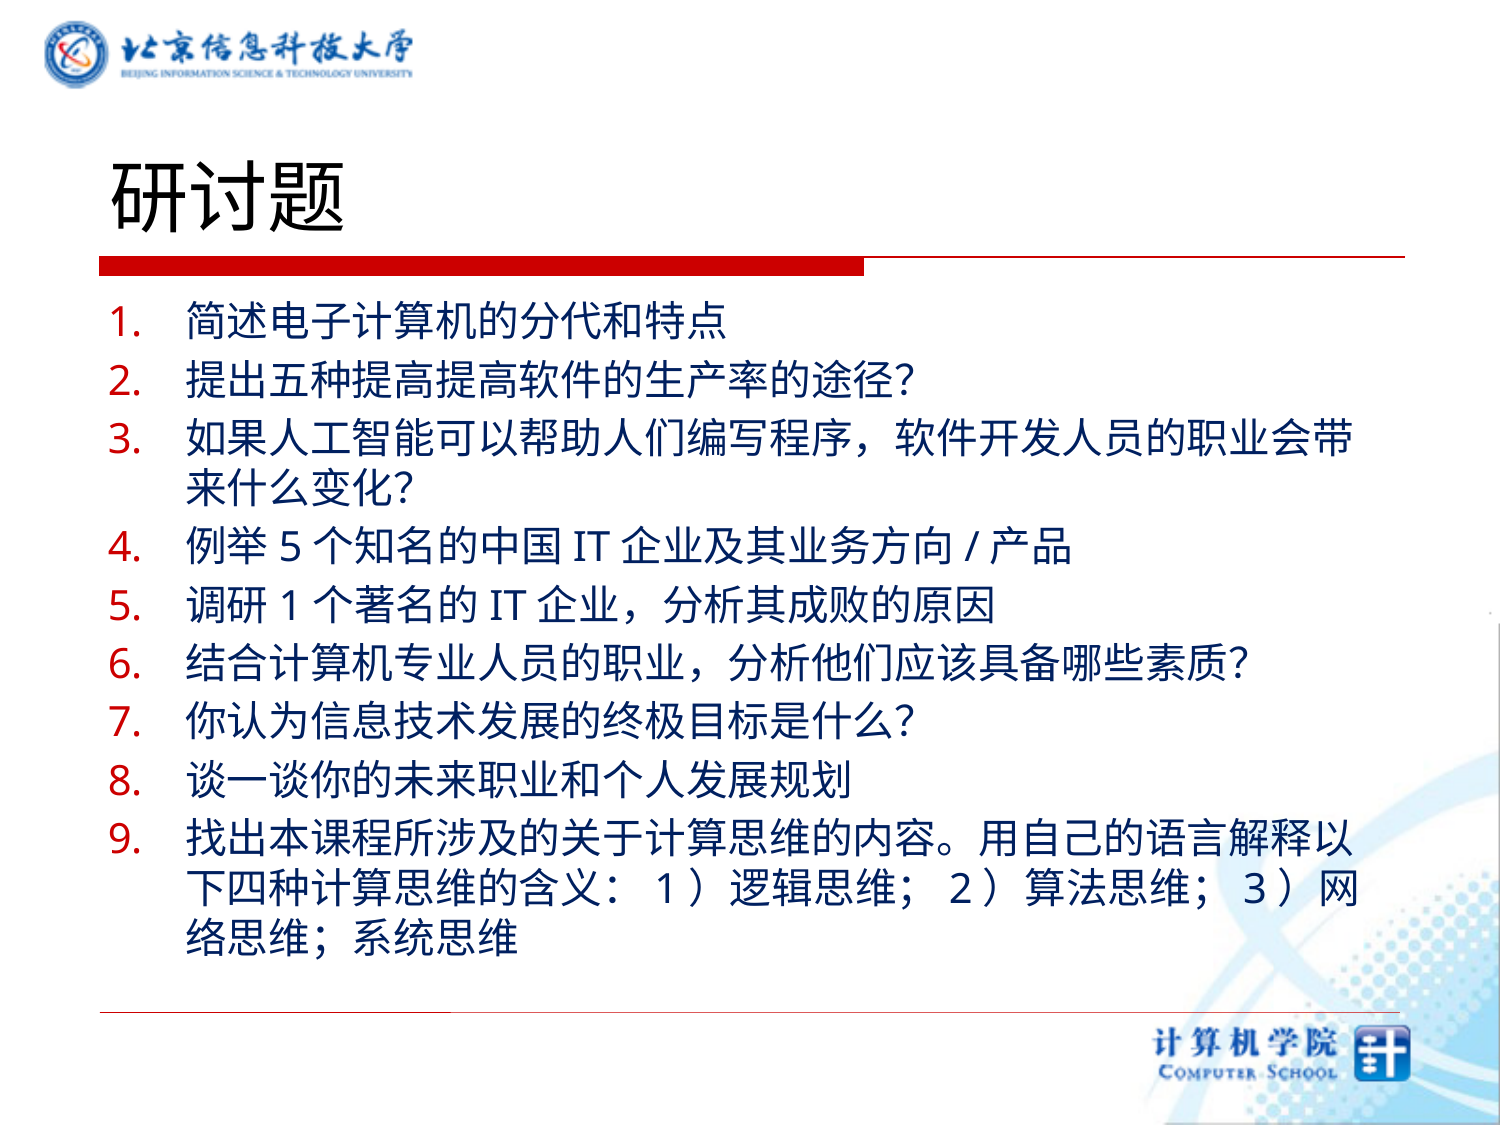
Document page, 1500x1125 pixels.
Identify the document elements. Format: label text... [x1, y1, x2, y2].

list 简述电子计算机的分代和特点 提出五种提高提高软件的生产率的途径？ 如果人工智能可以帮助人们编写程序，软件开发人员的职业会带来什么变化？ 例举5个知名的中国IT企业及其业务方向/产品 调研1个著名的IT企业，分析其成败的原因 结合计算机专业人员的职业，分析他们应该具备哪些素质？ 你认为信息技术发展的终极目标是什么？ 谈一谈你的未来职业和个人发展规划 找出本课程所涉及的关于计算思维的内容。用自己的语言解释以下四种计算思维的含义：1）逻辑思维；2）算法思维；3）网络思维；系统思维 [92, 287, 1406, 988]
title 研讨题 [93, 49, 1407, 250]
picture [0, 0, 1500, 1125]
